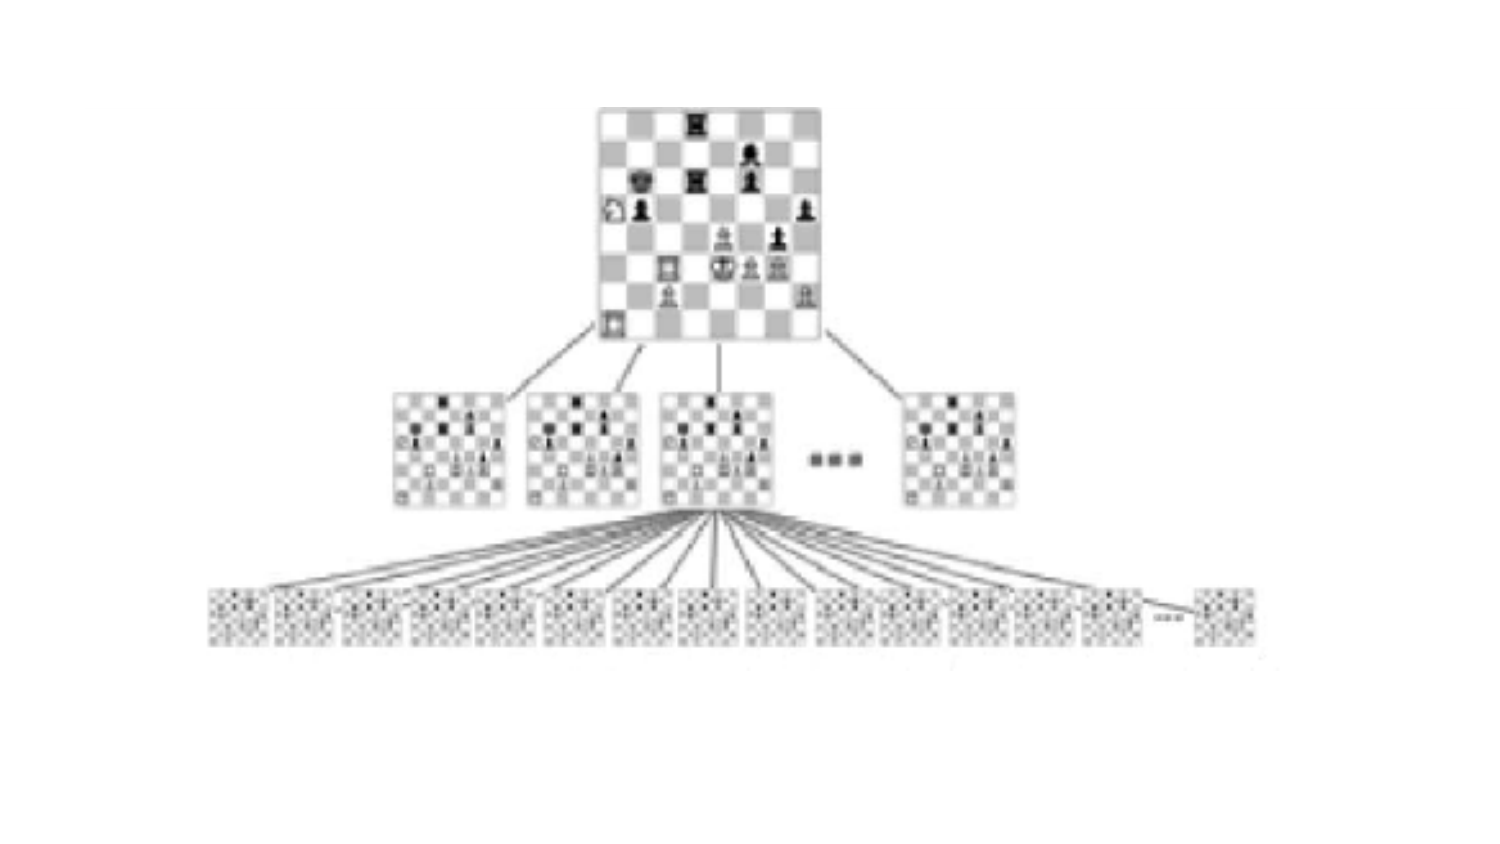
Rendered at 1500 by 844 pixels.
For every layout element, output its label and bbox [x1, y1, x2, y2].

picture [85, 107, 1471, 671]
